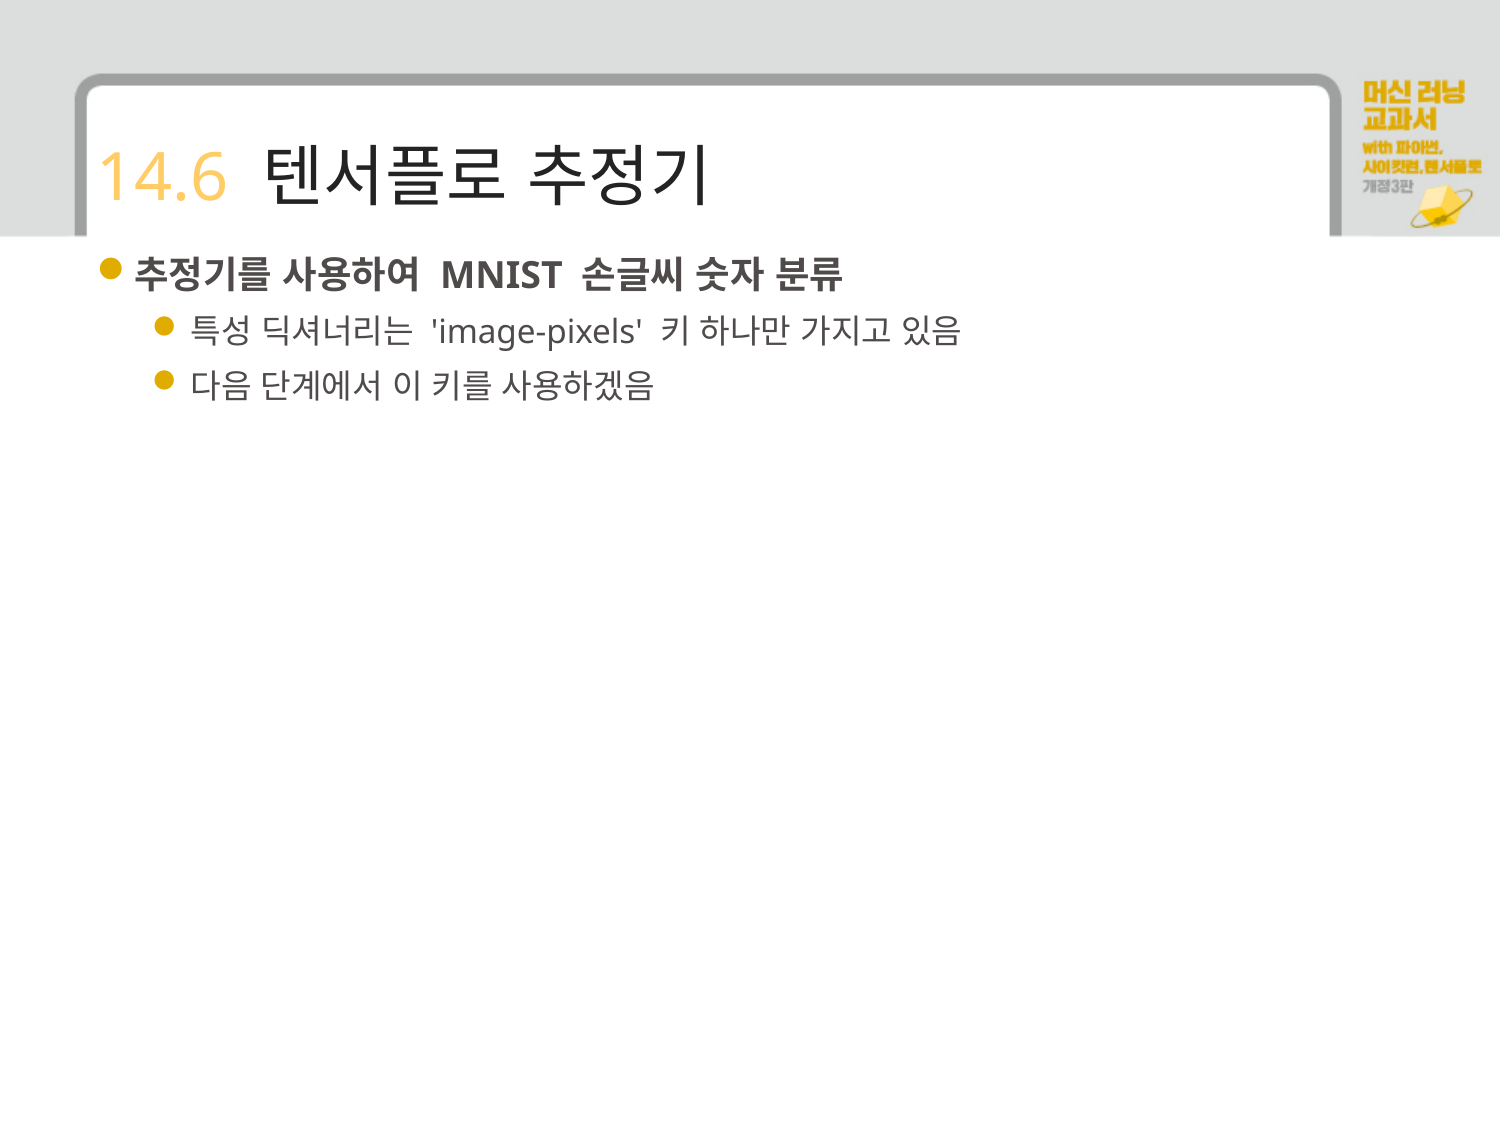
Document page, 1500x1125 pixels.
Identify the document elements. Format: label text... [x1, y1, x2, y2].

list 추정기를 사용하여 MNIST 손글씨 숫자 분류 특성 딕셔너리는 'image-pixels' 키 하나만 가지고 있음 다음 단계에서 이 키를 사용하겠음 [81, 239, 1440, 1054]
picture [0, 0, 1500, 1125]
title 14.6 텐서플로 추정기 [81, 90, 1412, 222]
